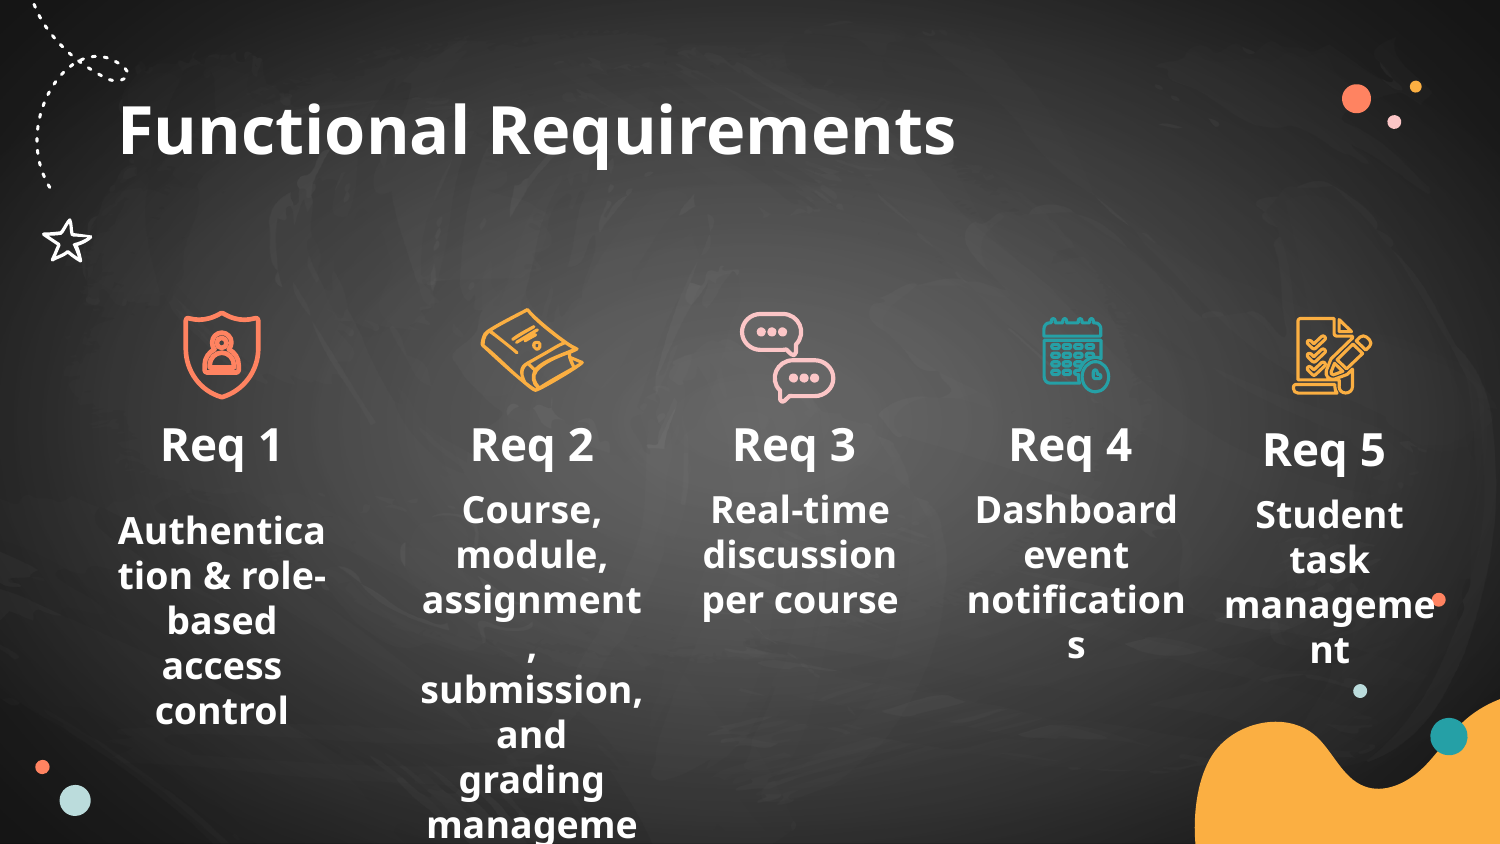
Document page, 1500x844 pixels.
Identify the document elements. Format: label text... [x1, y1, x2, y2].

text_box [1293, 318, 1372, 394]
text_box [1043, 318, 1109, 393]
subtitle Authentication & role-based access control [95, 491, 349, 619]
text_box Student task management [1203, 477, 1457, 604]
subtitle Real-time discussion per course [673, 472, 927, 599]
text_box Req 5 [1203, 419, 1457, 477]
subtitle Dashboard event notifications [949, 472, 1203, 599]
title Req 2 [405, 414, 659, 472]
title Functional Requirements [102, 72, 1382, 167]
subtitle Course, module, assignment, submission, and grading management [405, 472, 659, 599]
title Req 4 [949, 414, 1204, 472]
title Req 1 [95, 414, 349, 472]
picture [0, 0, 1500, 844]
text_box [185, 312, 259, 398]
text_box [480, 308, 584, 392]
title Req 3 [673, 414, 927, 472]
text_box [741, 313, 834, 402]
